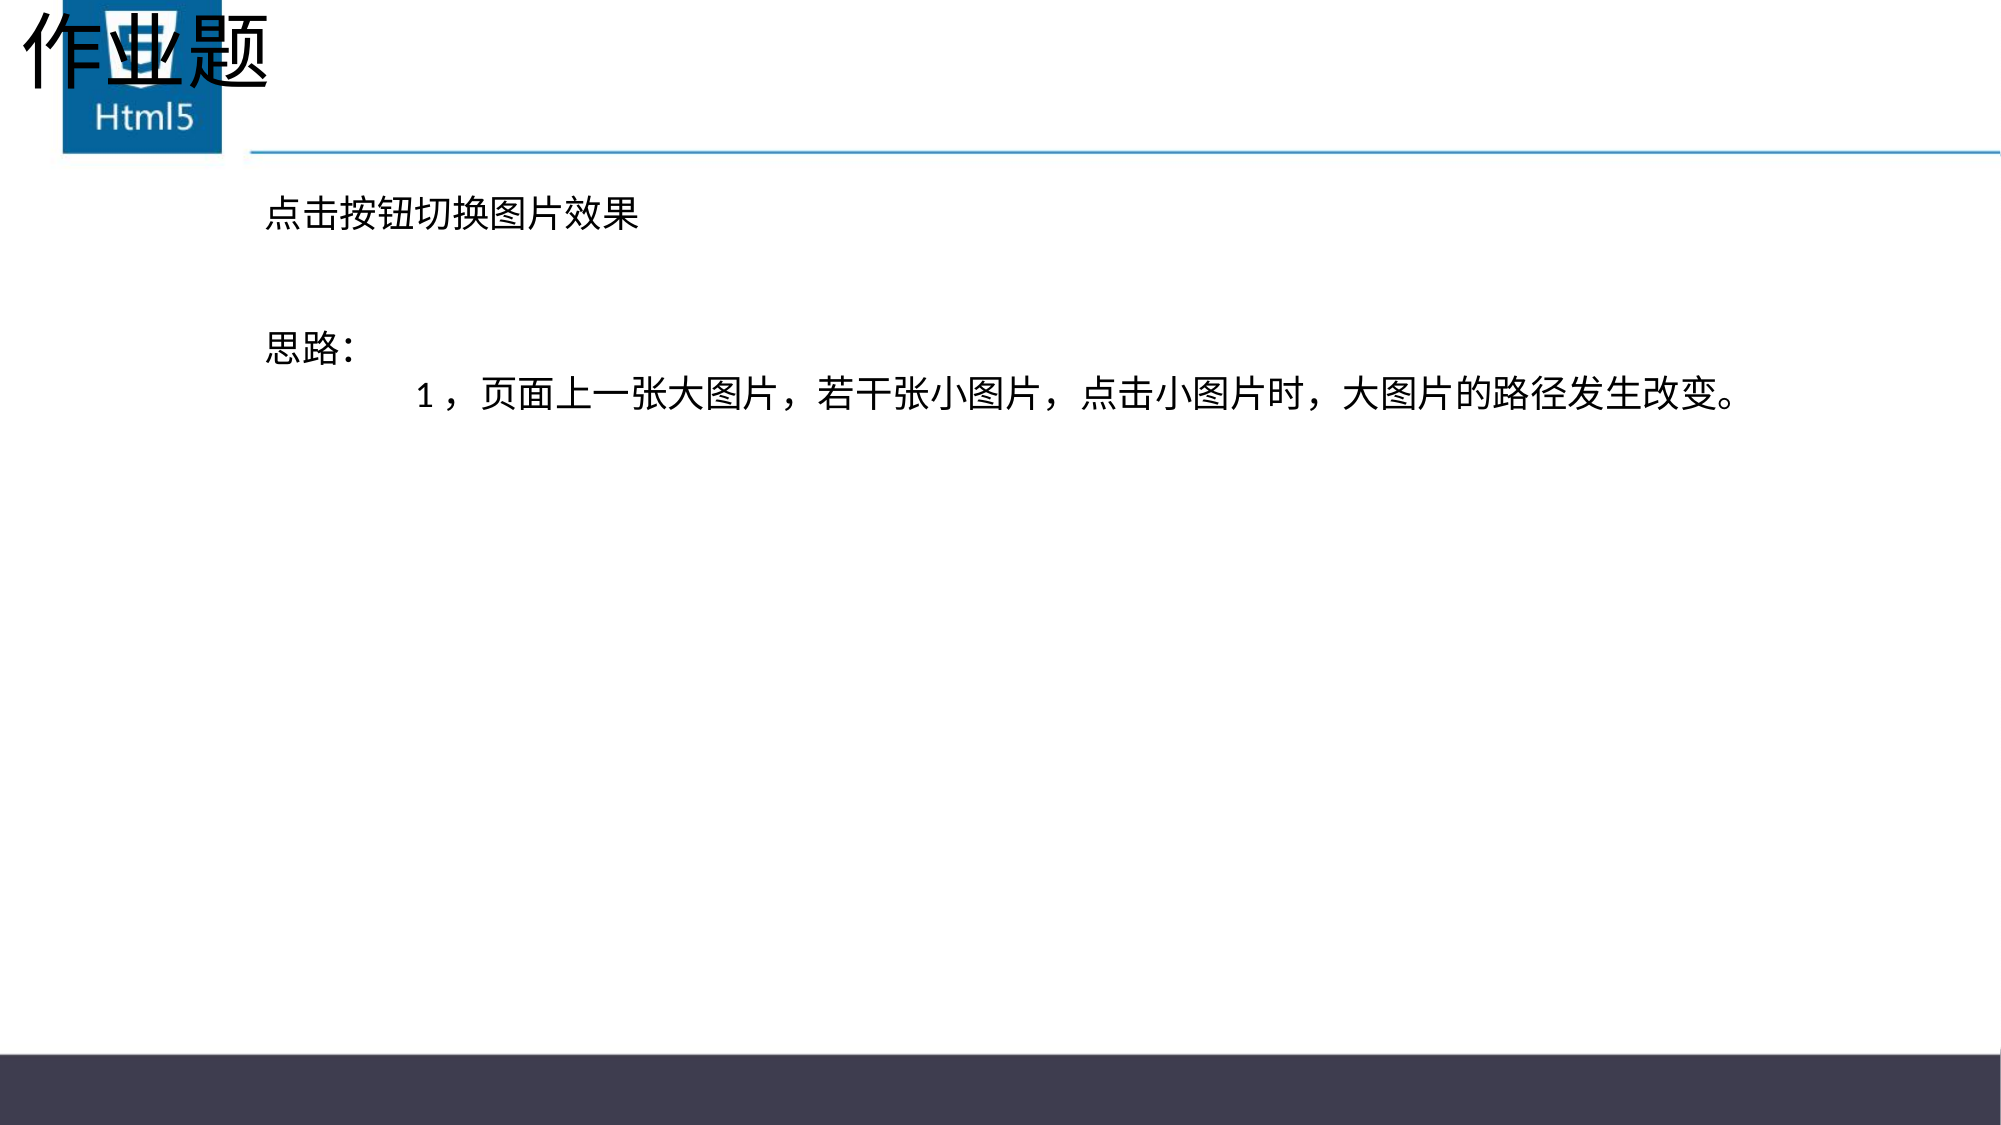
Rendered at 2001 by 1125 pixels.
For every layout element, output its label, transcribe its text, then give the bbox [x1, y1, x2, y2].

picture [0, 0, 2001, 1125]
title 作业题 [6, 3, 1997, 152]
list 点击按钮切换图片效果 思路： 1，页面上一张大图片，若干张小图片，点击小图片时，大图片的路径发生改变。 [249, 182, 1997, 1028]
